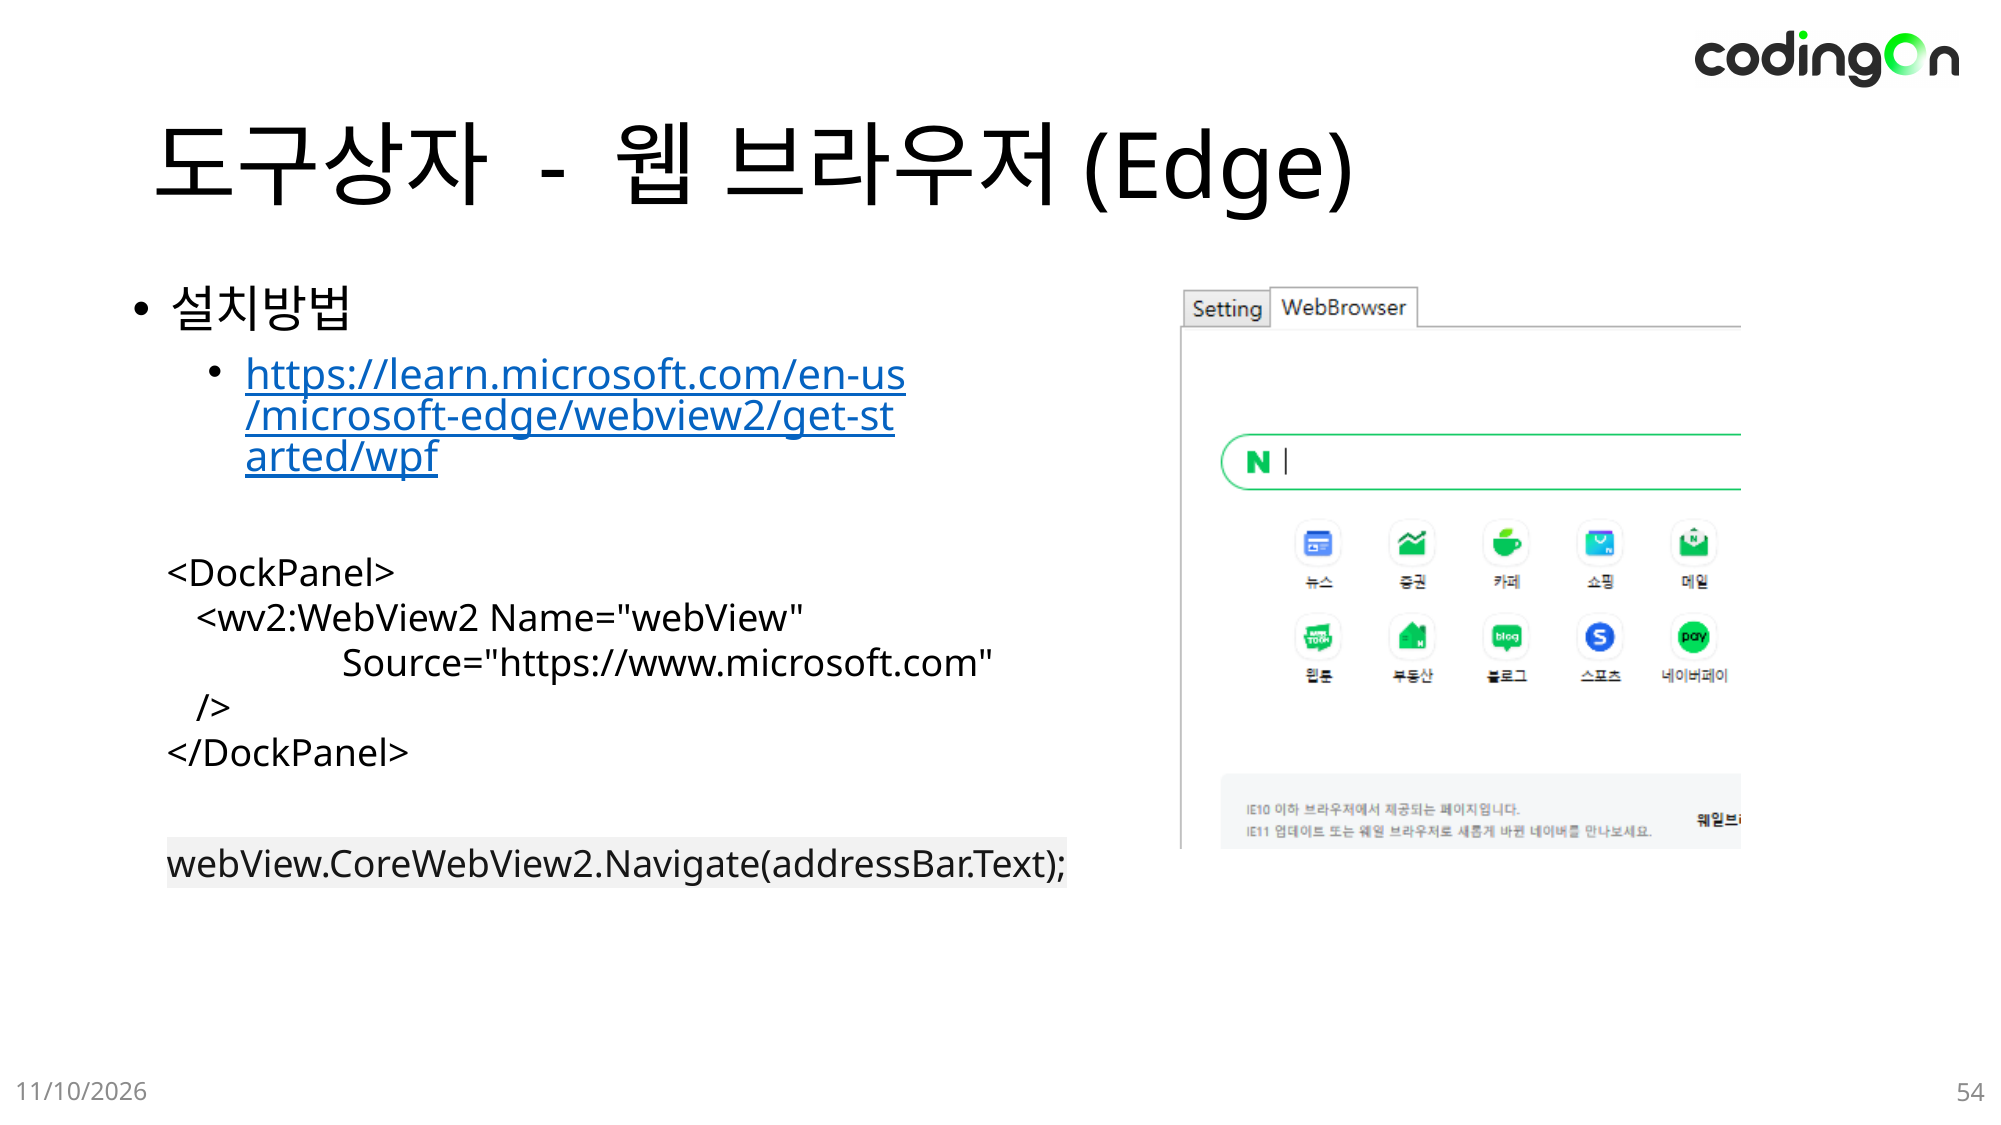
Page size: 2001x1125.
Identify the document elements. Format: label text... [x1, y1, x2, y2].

list 설치방법 https://learn.microsoft.com/en-us/microsoft-edge/webview2/get-started/wpf [117, 276, 933, 1002]
title 도구상자 - 웹 브라우저(Edge) [137, 59, 1863, 278]
slide_number 12-21(Sat) [0, 1062, 450, 1123]
slide_number 54 [1550, 1063, 2000, 1124]
picture [1695, 30, 1959, 88]
text_box <DockPanel> <wv2:WebView2 Name="webView" Source="https://www.microsoft.com" /> </DockPanel> [151, 541, 1153, 782]
text_box webView.CoreWebView2.Navigate(addressBar.Text); [151, 832, 1153, 892]
picture [1171, 276, 1741, 849]
